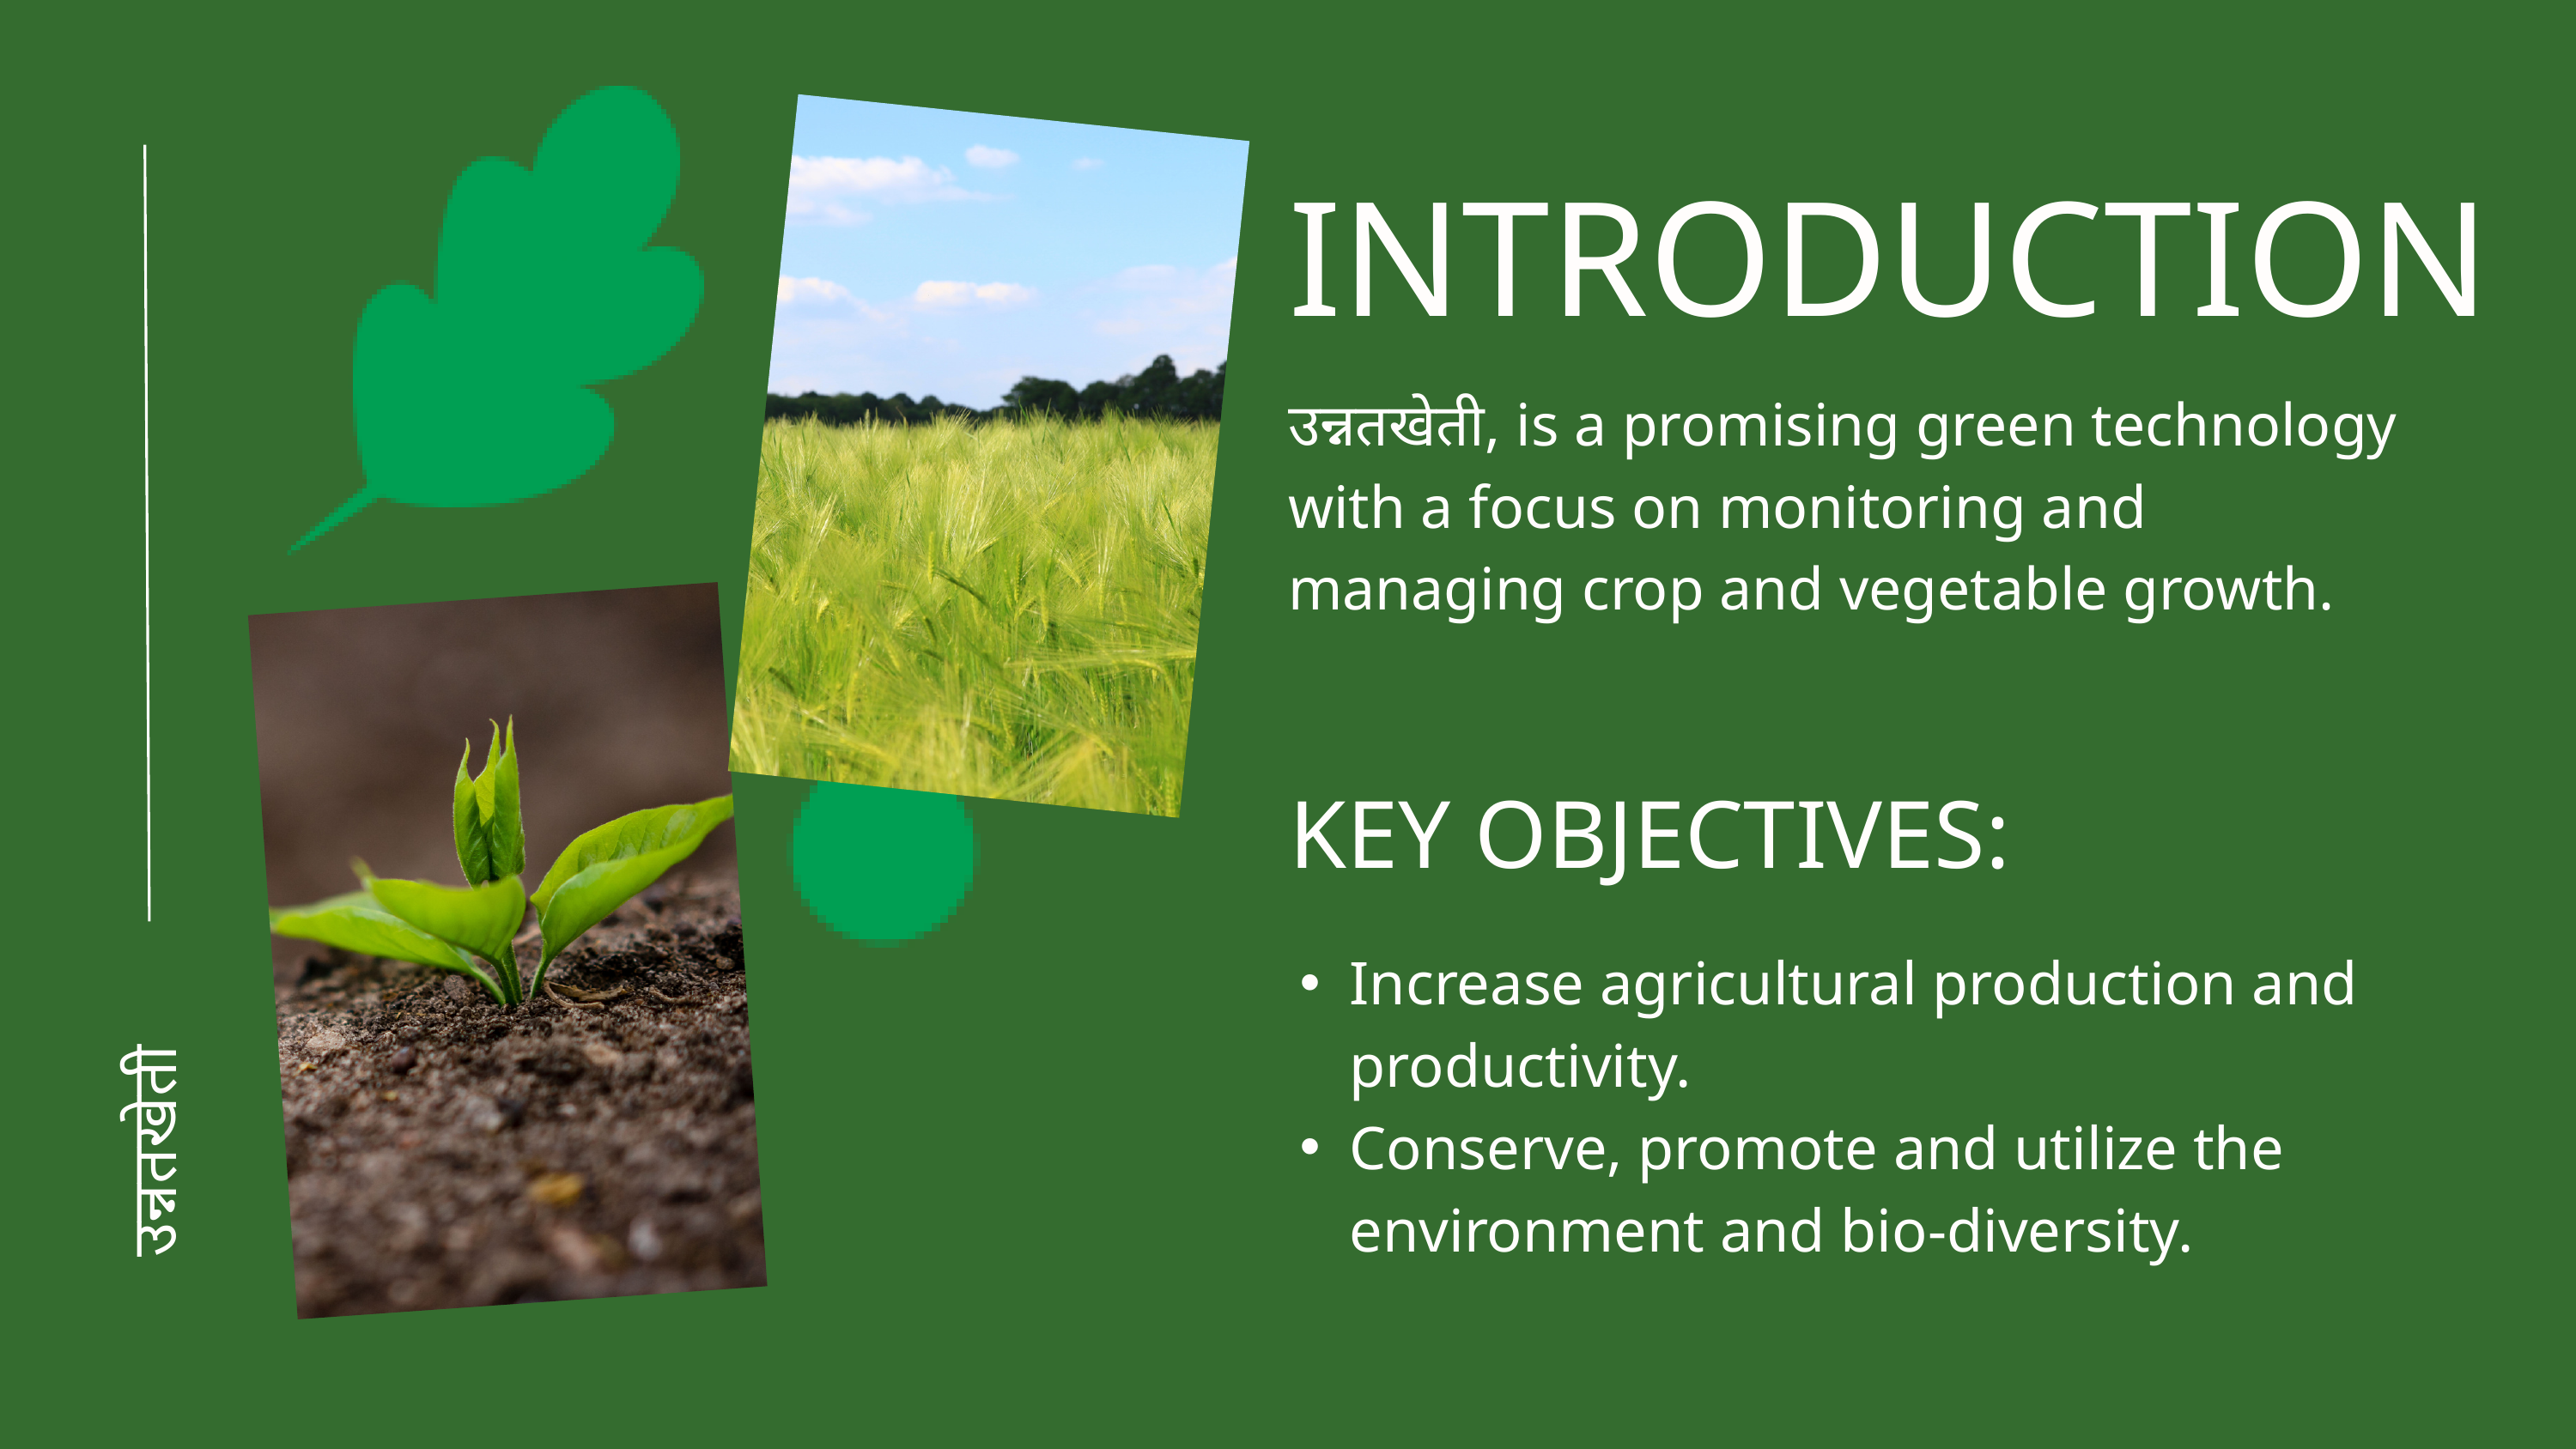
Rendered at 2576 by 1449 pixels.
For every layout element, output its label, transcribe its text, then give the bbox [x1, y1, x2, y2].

text_box [727, 94, 1250, 818]
text_box [247, 582, 768, 1319]
text_box उन्नतखेती [100, 846, 189, 1258]
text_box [1249, 767, 2458, 1258]
text_box [786, 778, 989, 964]
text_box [1287, 144, 2576, 695]
text_box [287, 67, 728, 555]
